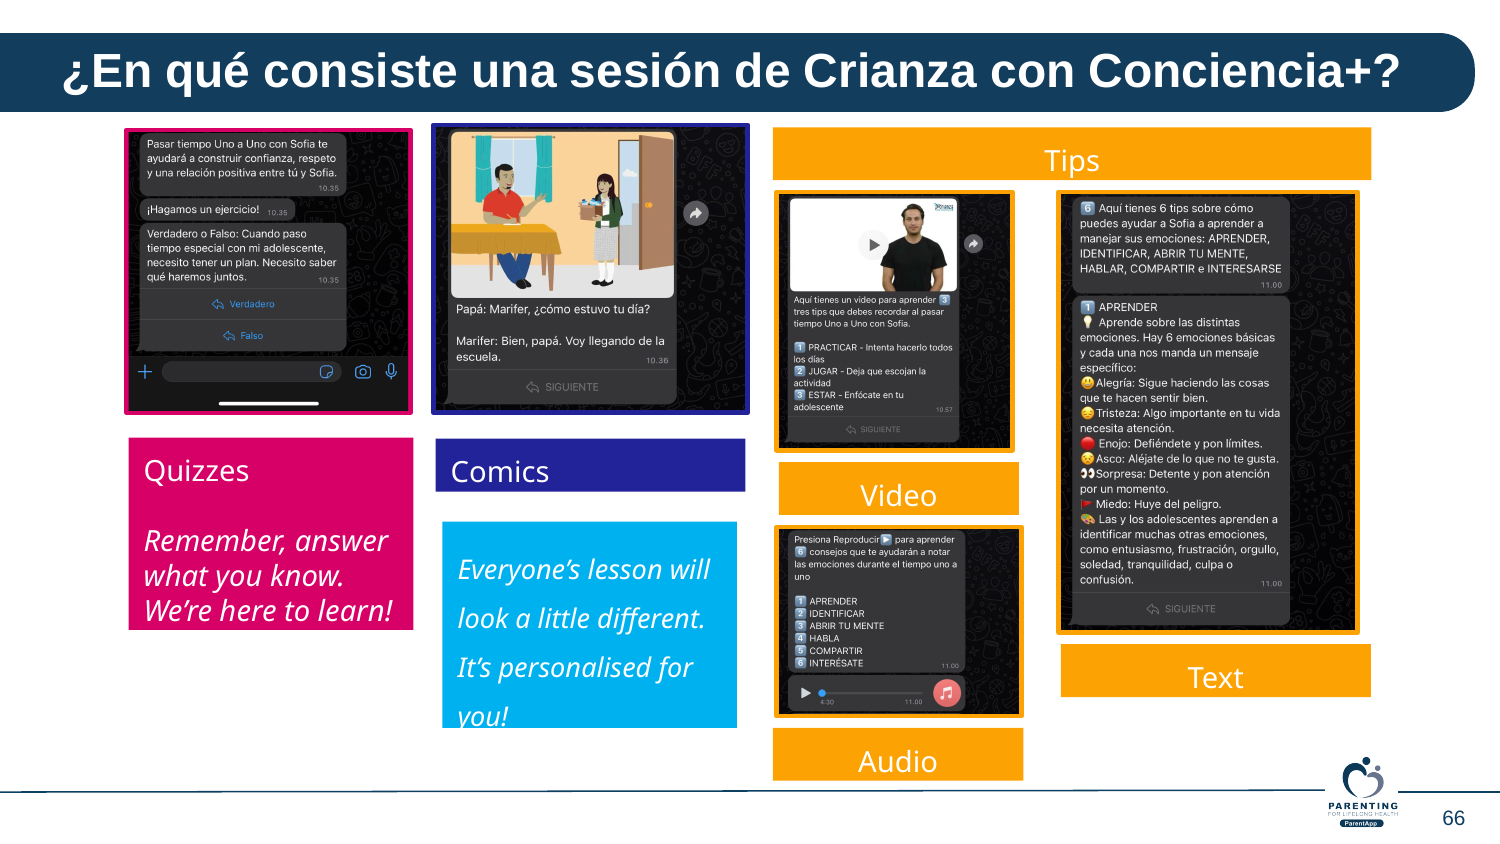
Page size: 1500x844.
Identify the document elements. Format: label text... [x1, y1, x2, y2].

text_box Everyone’s lesson will look a little different. It’s personalised for you! [442, 521, 737, 728]
text_box Quizzes Remember, answer what you know. We’re here to learn! [128, 437, 414, 630]
picture [128, 132, 409, 411]
text_box Comics [435, 438, 746, 492]
picture [1060, 194, 1356, 631]
text_box Text [1060, 644, 1371, 698]
picture [435, 126, 746, 411]
picture [778, 194, 1011, 449]
picture [1328, 756, 1398, 828]
text_box Video [778, 462, 1019, 515]
text_box ¿En qué consiste una sesión de Crianza con Conciencia+? [46, 32, 1500, 105]
text_box [0, 33, 1461, 112]
text_box Audio [772, 727, 1024, 781]
picture [778, 528, 1020, 714]
text_box Tips [772, 127, 1372, 181]
